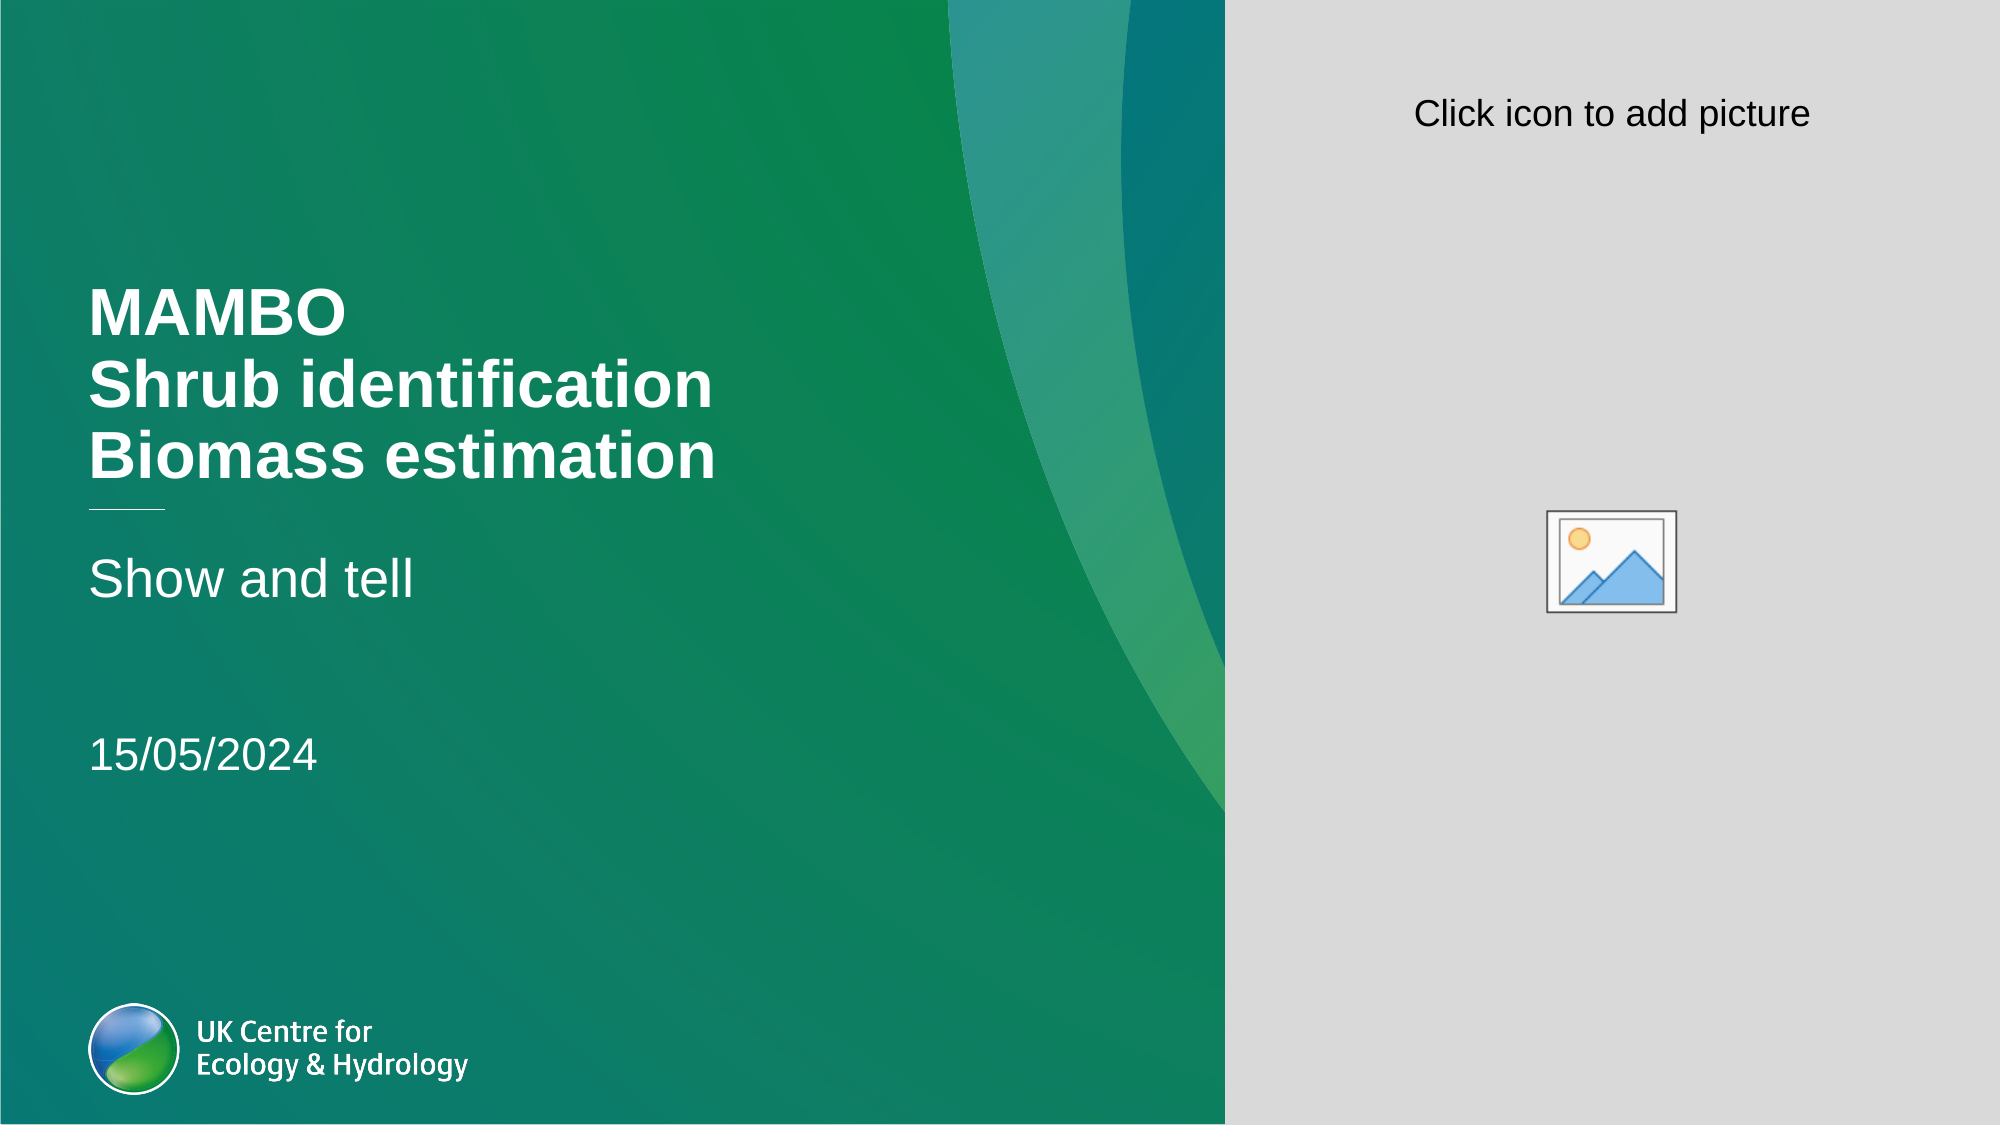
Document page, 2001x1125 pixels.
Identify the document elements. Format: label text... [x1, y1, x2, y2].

picture [0, 0, 2000, 1125]
subtitle Show and tell [88, 543, 971, 695]
title MAMBO Shrub identification Biomass estimation [88, 277, 971, 498]
list 15/05/2024 [88, 724, 971, 849]
